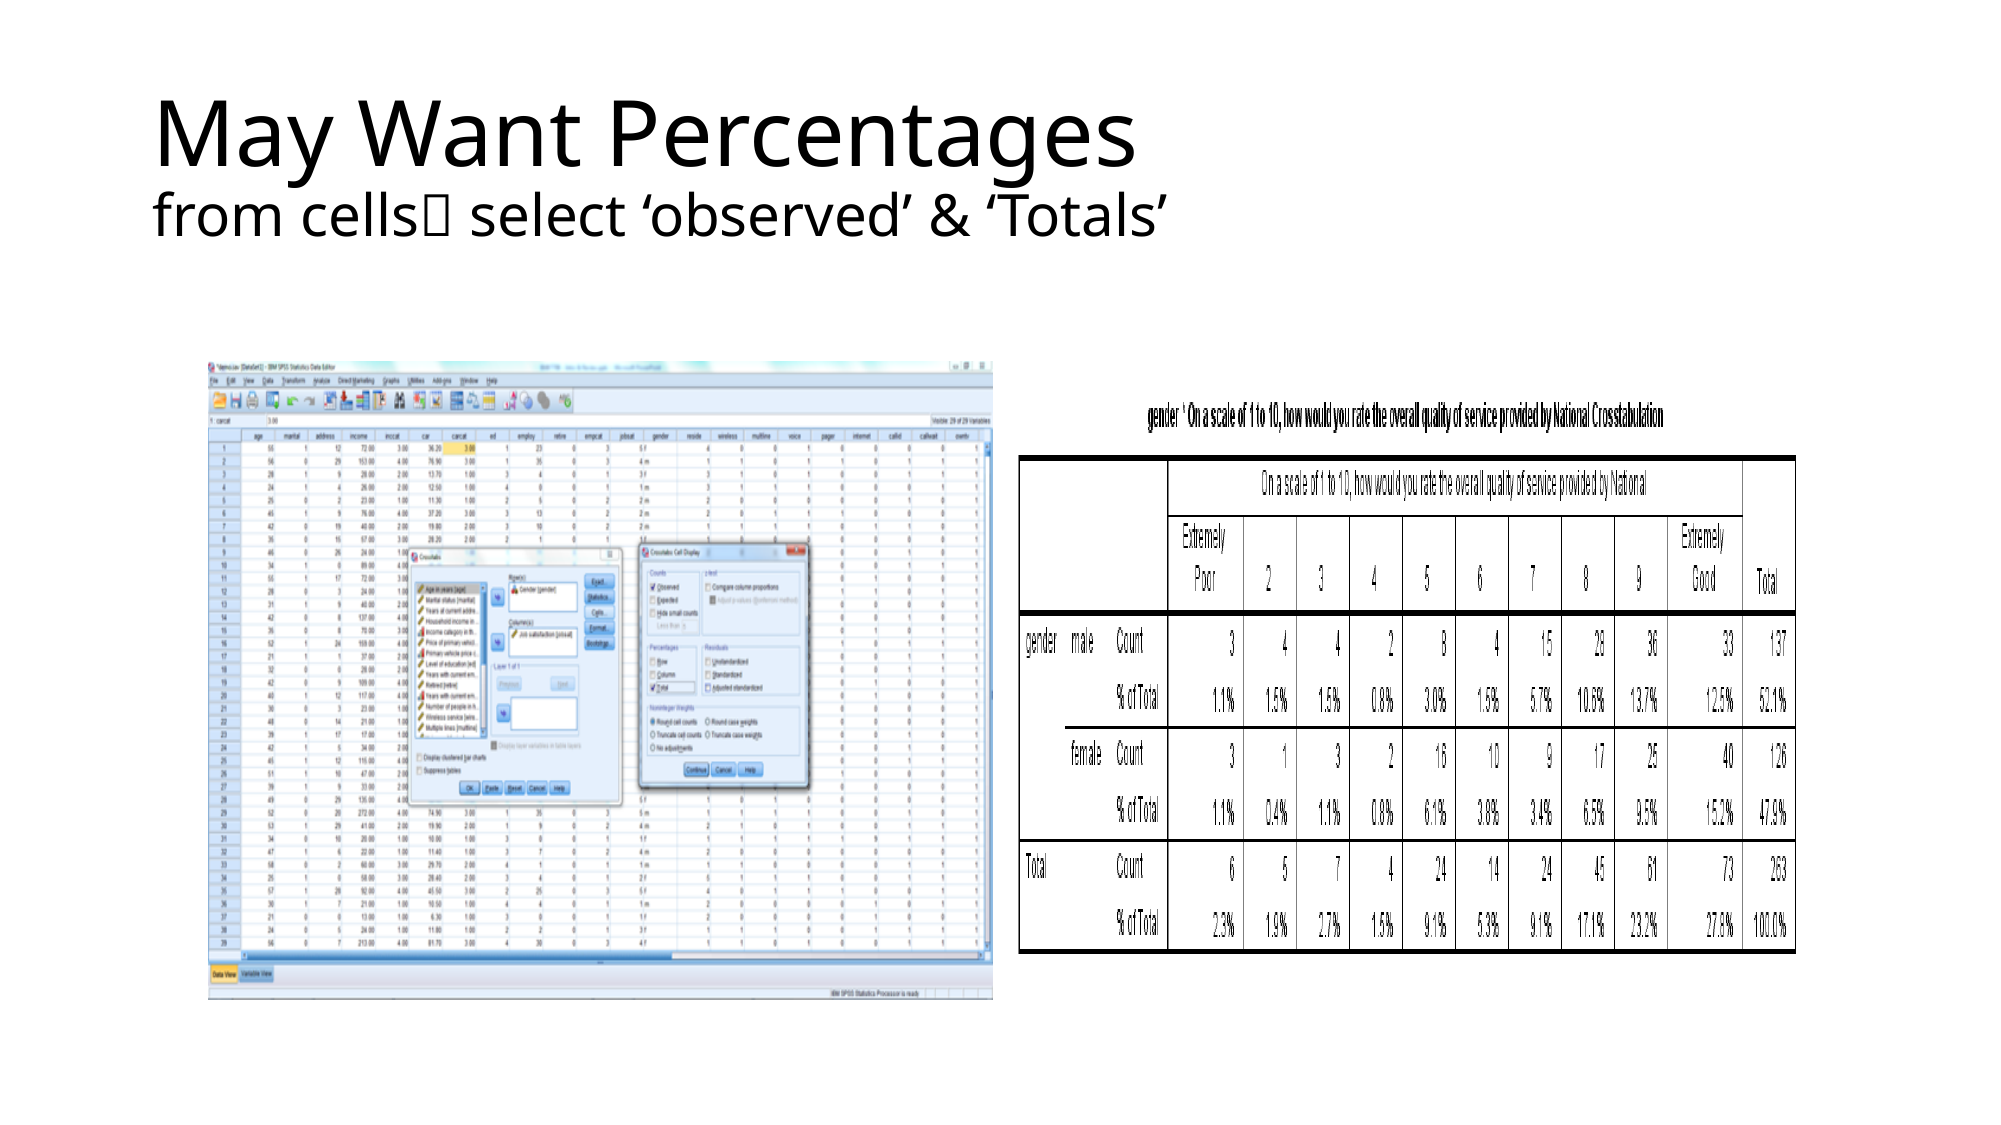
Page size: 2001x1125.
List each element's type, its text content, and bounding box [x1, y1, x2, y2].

title May Want Percentages from cells select ‘observed’ & ‘Totals’ [137, 59, 1863, 278]
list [1015, 377, 1799, 966]
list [208, 361, 993, 1000]
